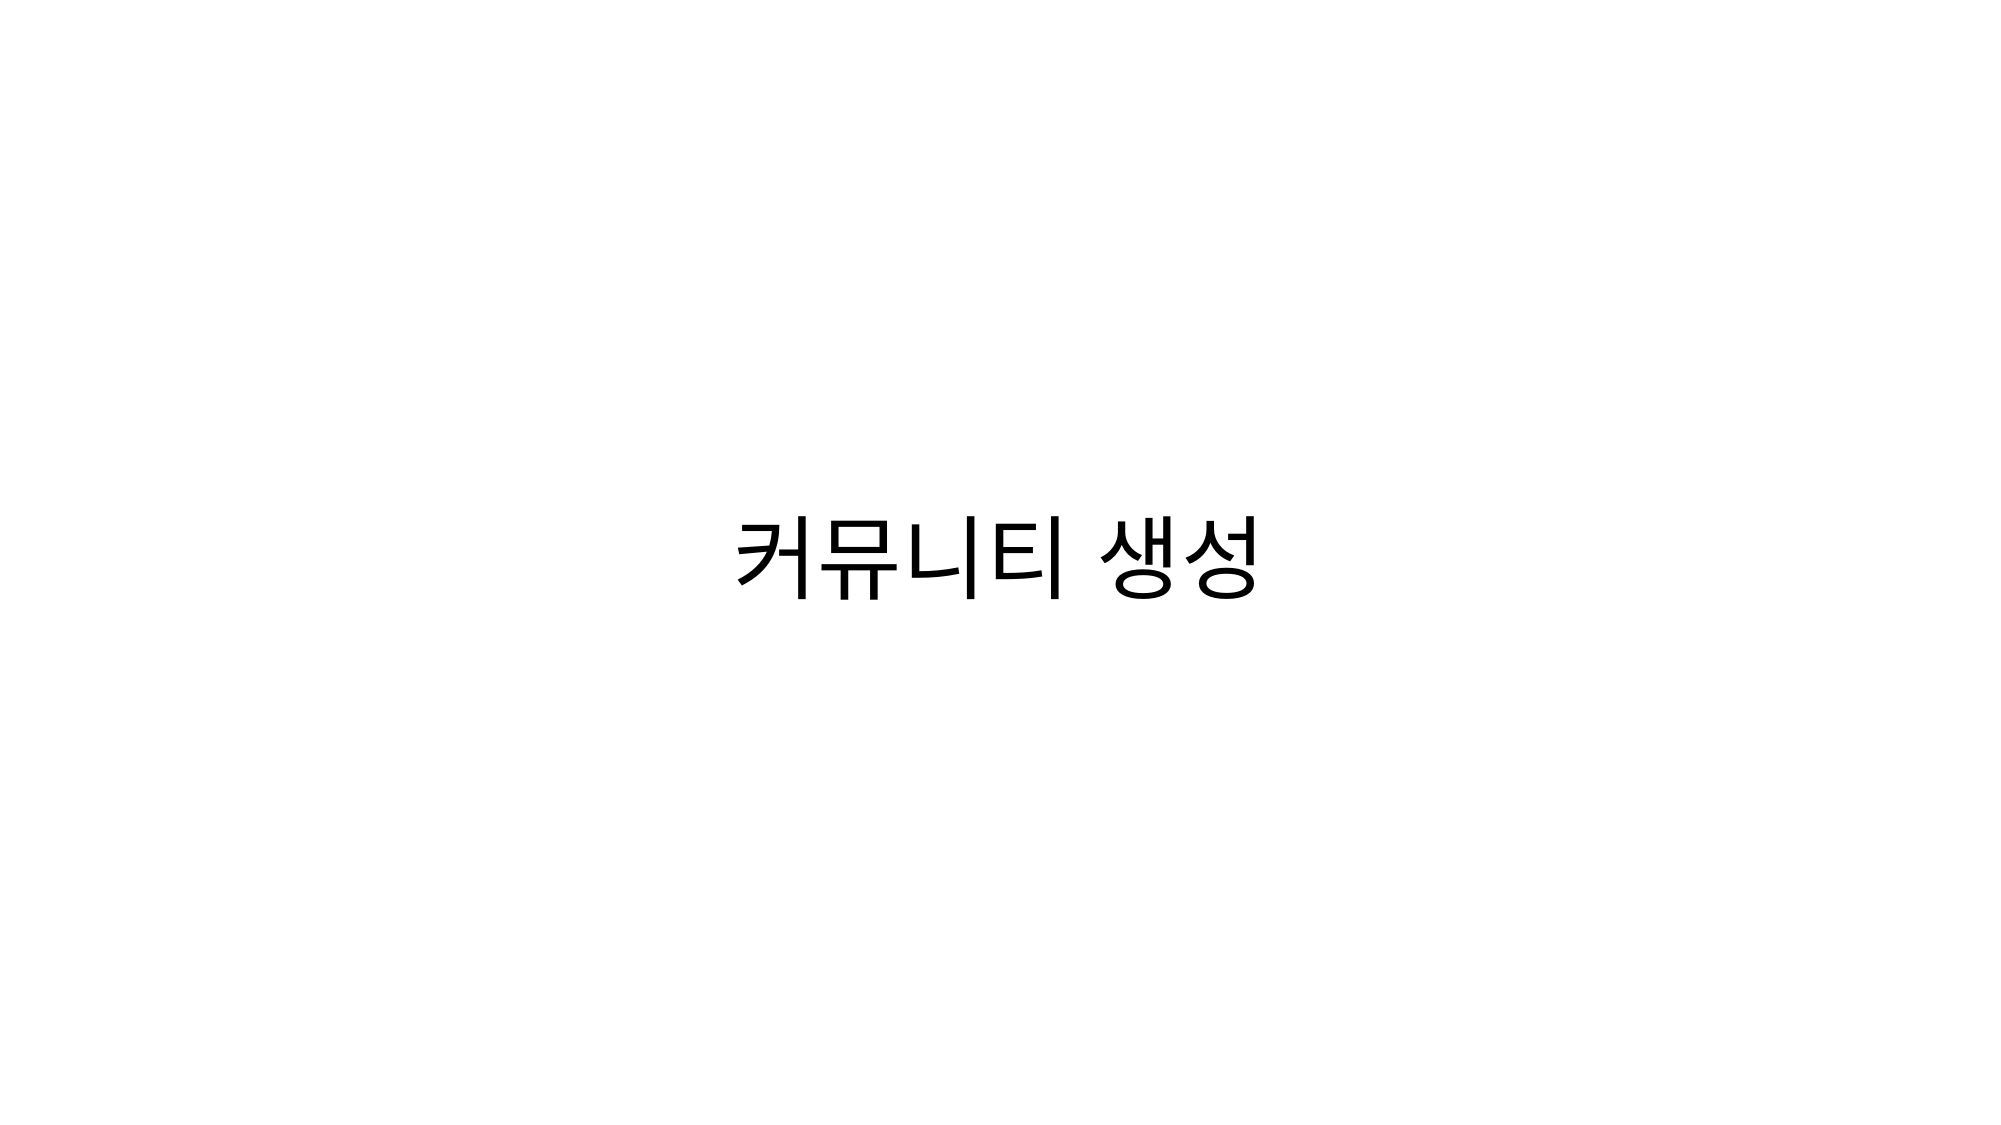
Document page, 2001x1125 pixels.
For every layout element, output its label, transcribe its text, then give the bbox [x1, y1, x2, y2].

title 커뮤니티 생성 [0, 0, 2000, 1125]
